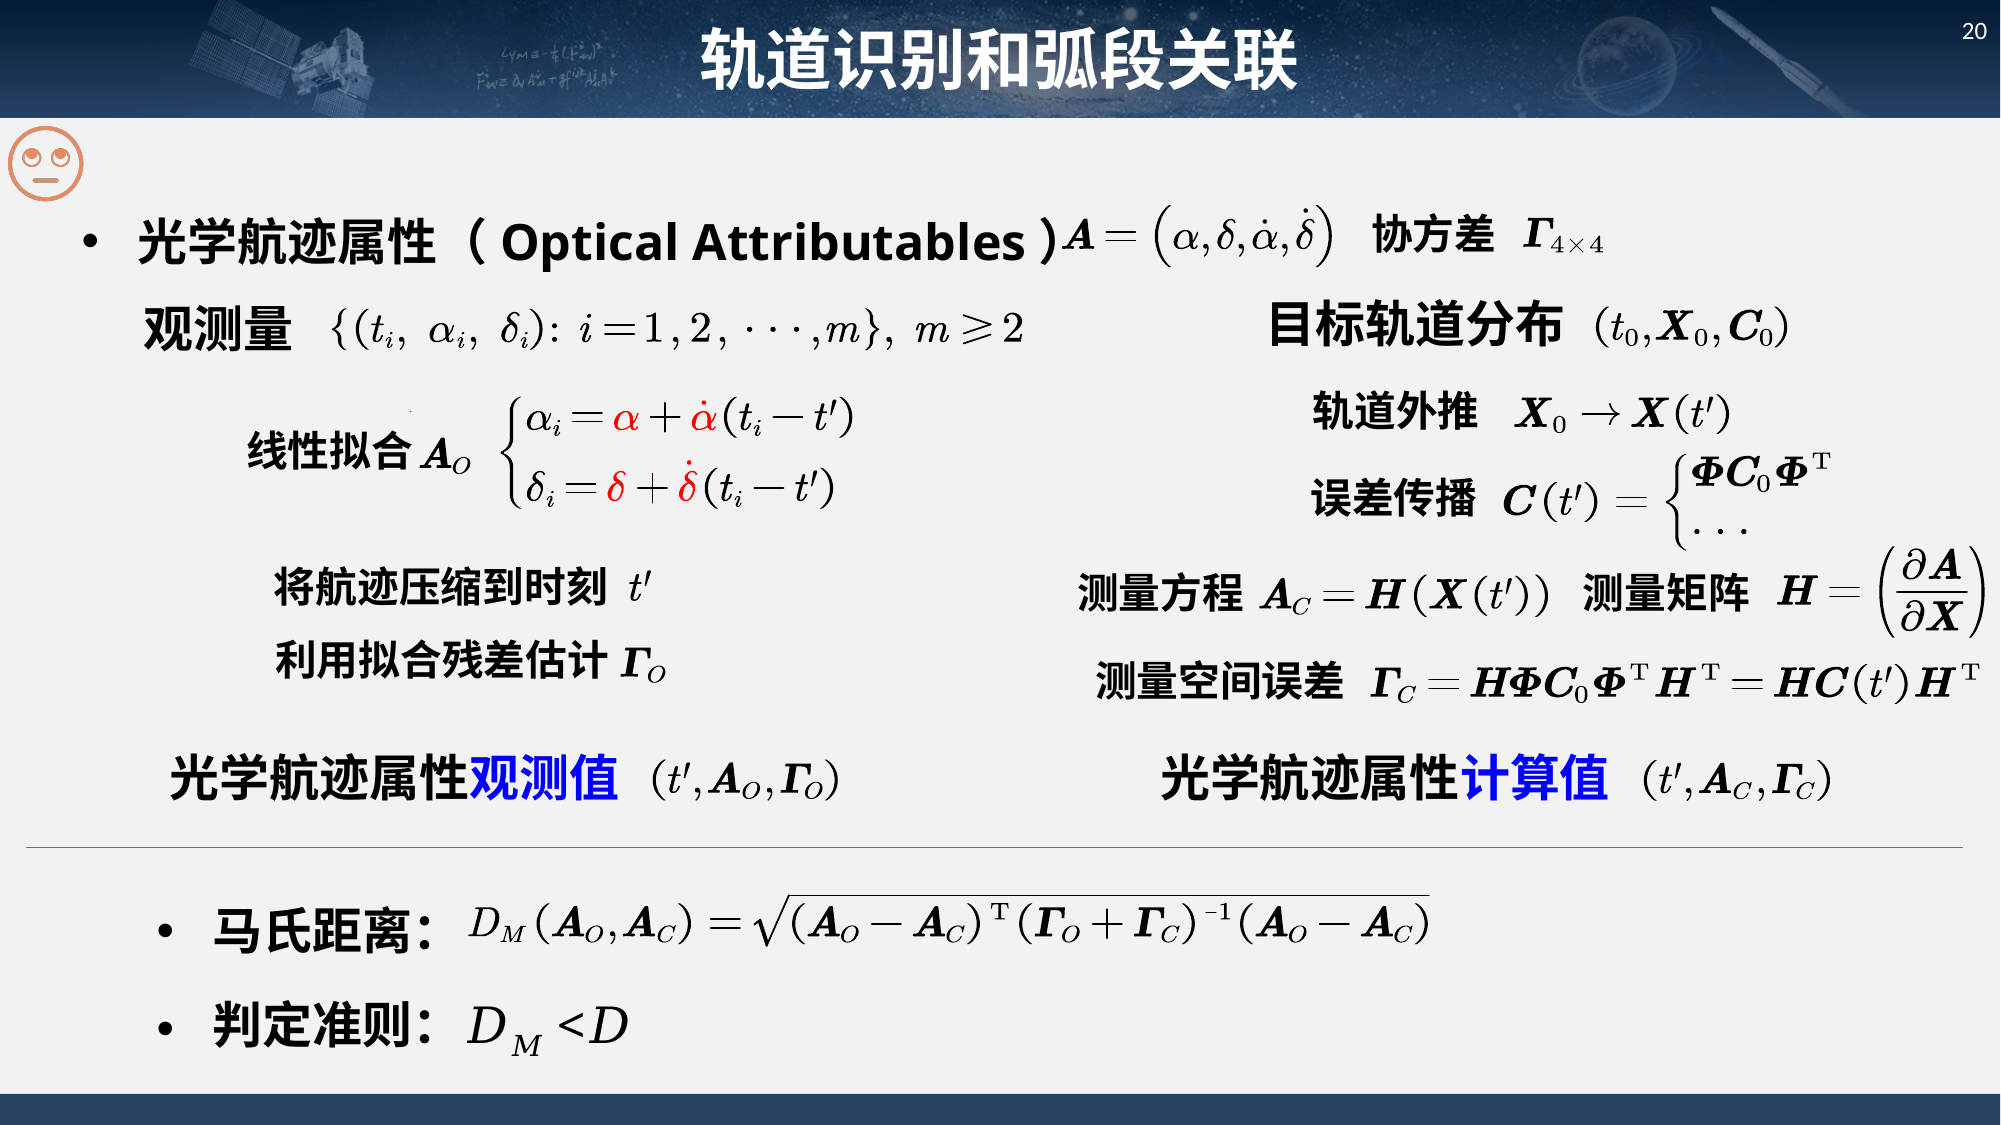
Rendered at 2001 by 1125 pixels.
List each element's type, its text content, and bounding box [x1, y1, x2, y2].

text_box 测量方程 [1039, 559, 1282, 625]
text_box 光学航迹属性（Optical Attributables） 马氏距离： 判定准则：𝐷𝑀<𝐷 [66, 848, 1933, 1070]
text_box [1366, 653, 1988, 719]
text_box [1499, 442, 1843, 566]
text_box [1255, 564, 1556, 632]
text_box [410, 411, 439, 417]
text_box 误差传播 [1249, 464, 1499, 529]
text_box 测量矩阵 [1556, 566, 1772, 625]
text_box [1509, 383, 1737, 442]
text_box 光学航迹属性（Optical Attributables） 马氏距离： 判定准则：𝐷𝑀<𝐷 [66, 172, 1933, 847]
text_box 轨道识别和弧段关联 [0, 0, 2000, 117]
text_box 轨道外推 [1251, 377, 1541, 443]
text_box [464, 885, 1439, 961]
text_box 测量空间误差 [1048, 647, 1392, 713]
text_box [328, 297, 1031, 366]
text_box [496, 385, 865, 525]
text_box 光学航迹属性观测值 [139, 739, 651, 815]
text_box 协方差 [1356, 200, 1543, 265]
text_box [208, 626, 676, 698]
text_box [1772, 535, 1993, 653]
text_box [1640, 749, 1838, 816]
picture [0, 0, 2001, 211]
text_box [214, 553, 668, 621]
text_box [194, 417, 479, 489]
text_box 目标轨道分布 [1231, 284, 1599, 360]
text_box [1518, 205, 1611, 268]
text_box 光学航迹属性计算值 [1135, 739, 1635, 815]
text_box 观测量 [107, 290, 329, 365]
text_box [649, 749, 846, 815]
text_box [1592, 296, 1795, 362]
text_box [1057, 194, 1340, 282]
